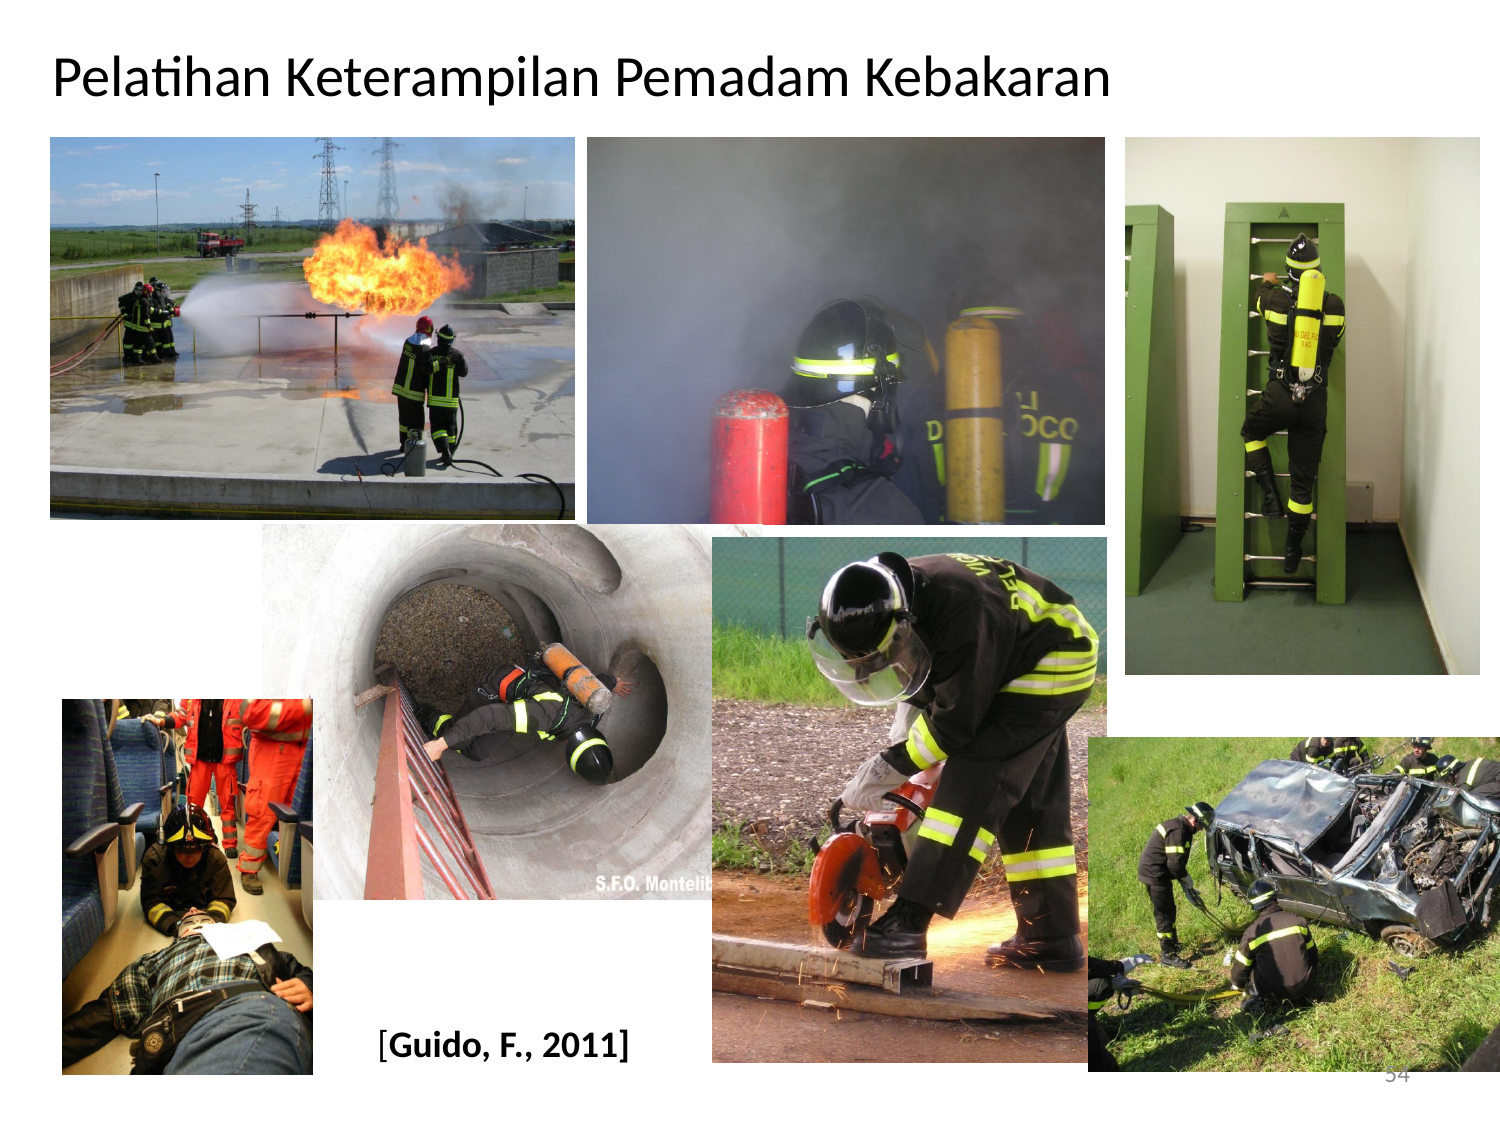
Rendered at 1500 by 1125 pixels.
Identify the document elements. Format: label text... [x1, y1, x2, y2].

title Pelatihan Keterampilan Pemadam Kebakaran [37, 14, 1388, 132]
picture [61, 137, 1500, 1076]
text_box [Guido, F., 2011] [362, 1012, 666, 1073]
slide_number 54 [1074, 1072, 1425, 1103]
picture [1124, 137, 1481, 676]
picture [49, 137, 576, 520]
